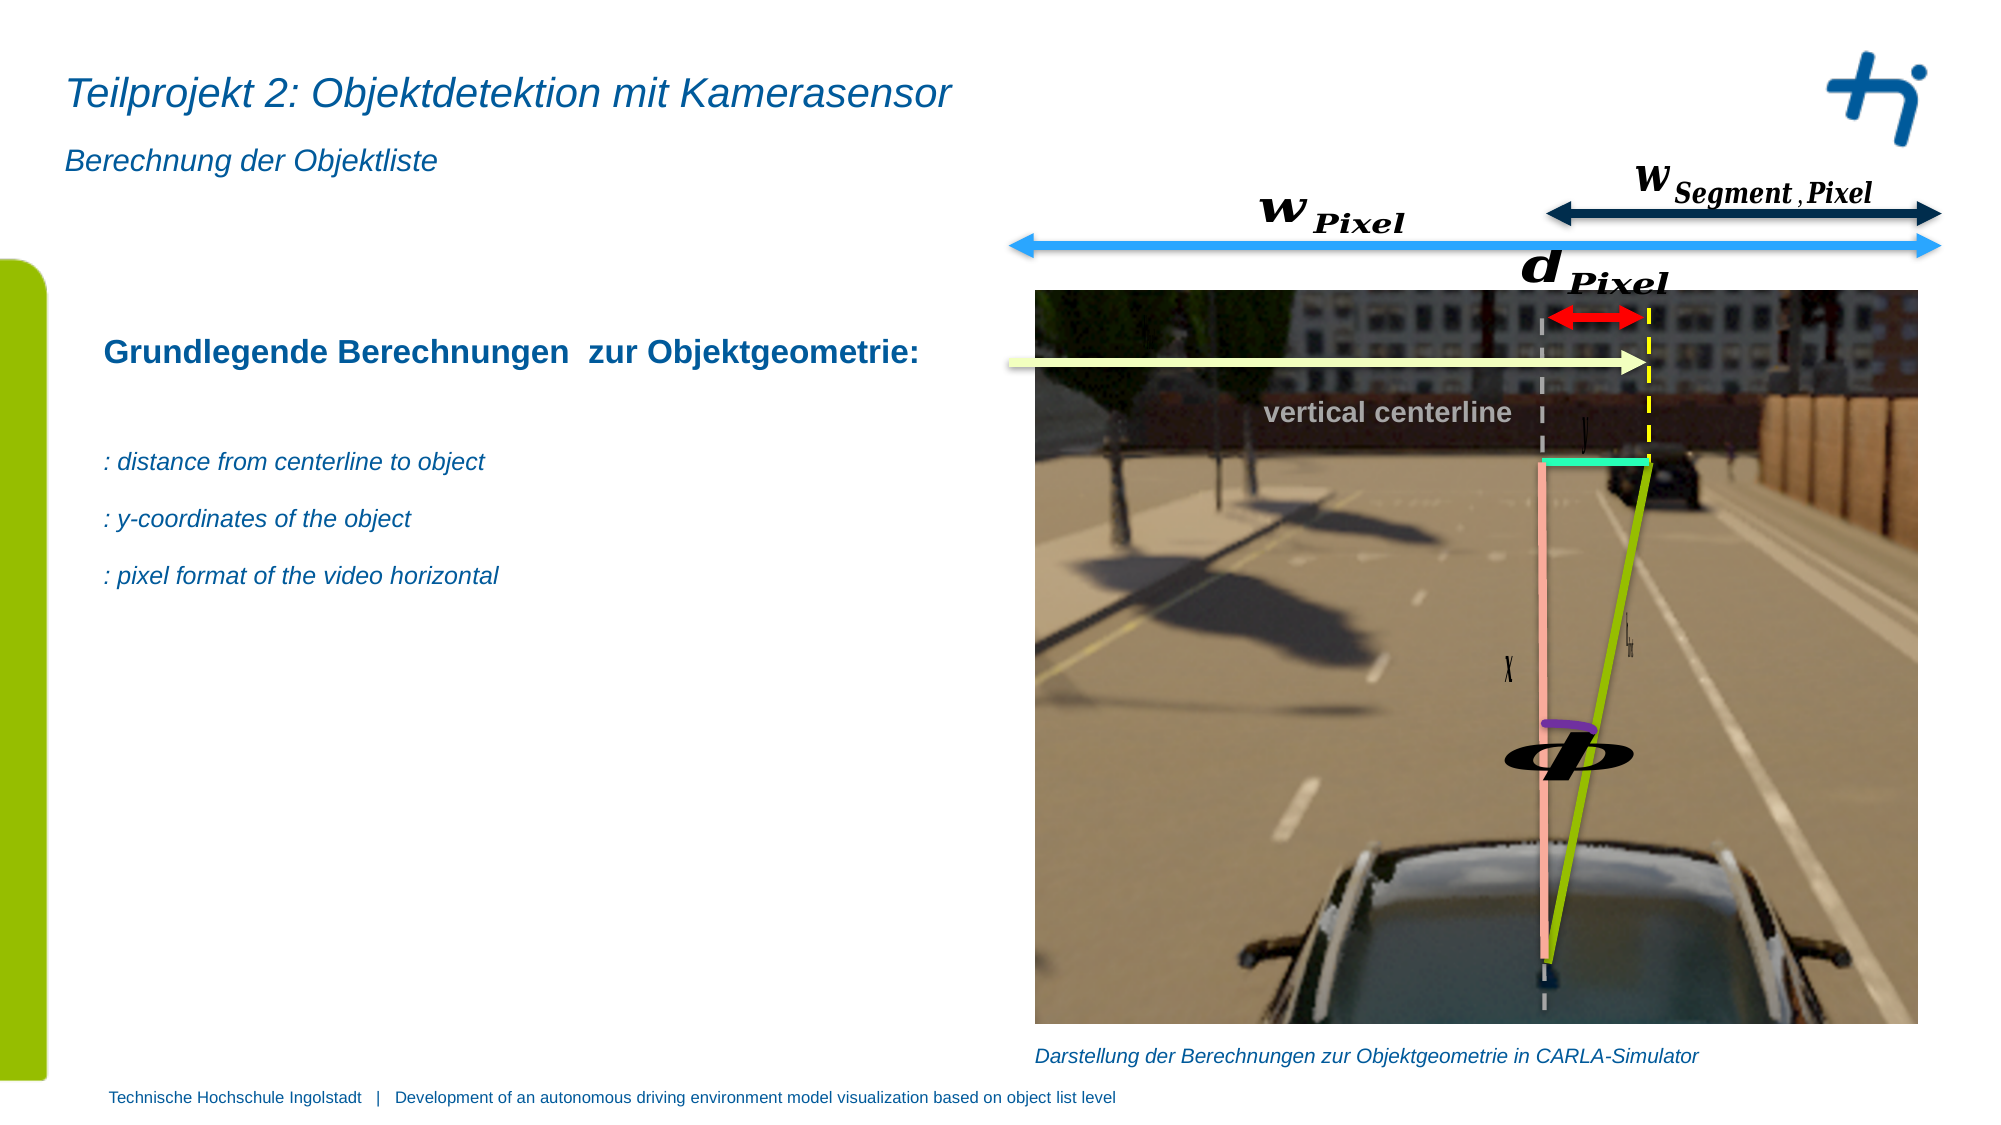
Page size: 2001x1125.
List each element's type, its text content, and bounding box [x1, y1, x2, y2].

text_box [1541, 371, 1545, 460]
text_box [1541, 462, 1545, 959]
list Darstellung der Berechnungen zur Objektgeometrie in CARLA-Simulator [1034, 1042, 1918, 1062]
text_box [1541, 967, 1545, 1011]
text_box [1541, 308, 1545, 361]
subtitle Berechnung der Objektliste [64, 122, 1665, 179]
title Teilprojekt 2: Objektdetektion mit Kamerasensor [64, 66, 1665, 121]
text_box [1547, 468, 1650, 964]
picture [1034, 290, 1918, 1024]
